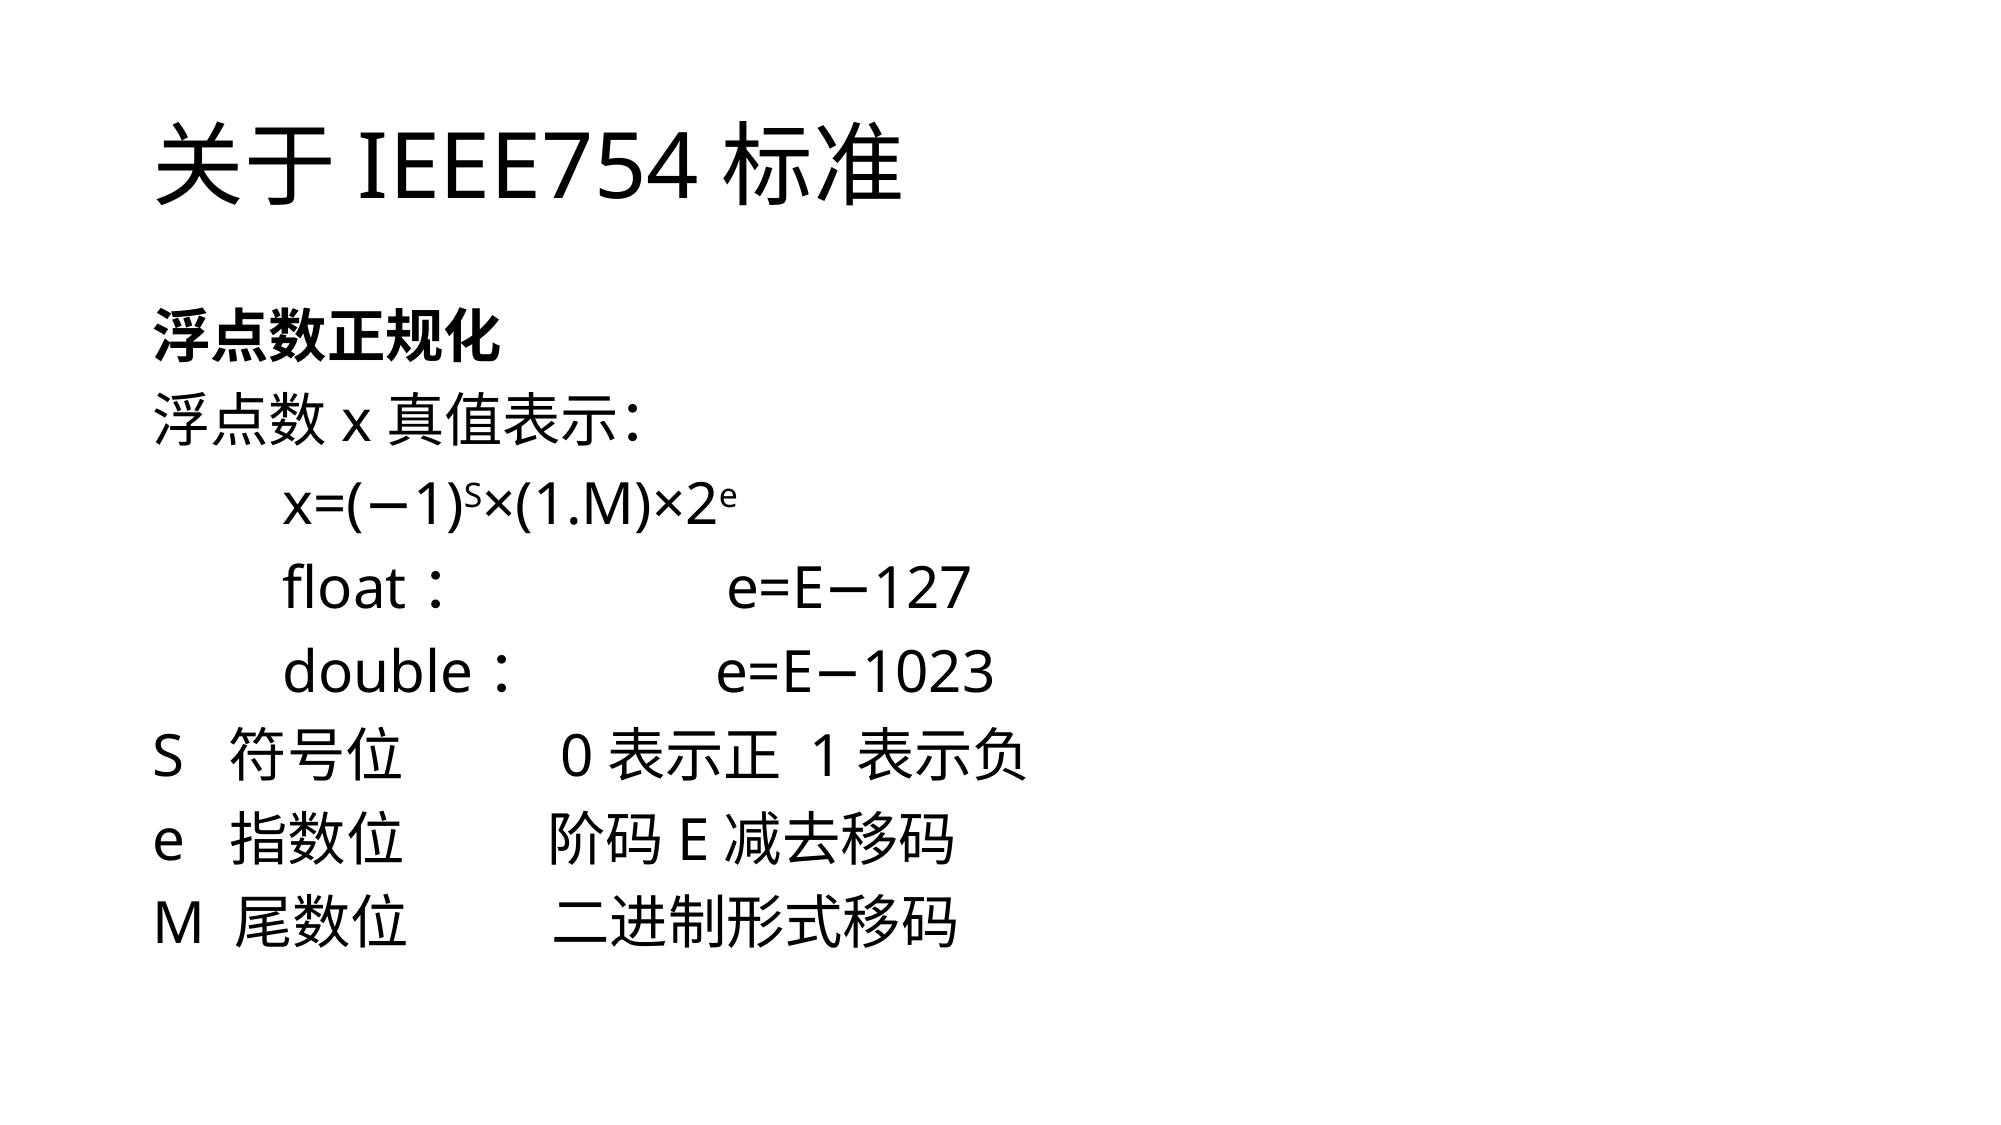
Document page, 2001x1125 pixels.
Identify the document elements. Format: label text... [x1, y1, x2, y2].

list 浮点数正规化 浮点数x真值表示： x=(−1)S×(1.M)×2e float： e=E−127 double： e=E−1023 S 符号位 0表示正 1表示负 e 指数位 阶码E减去移码 M 尾数位 二进制形式移码 [137, 299, 1863, 1014]
title 关于IEEE754标准 [137, 59, 1863, 278]
